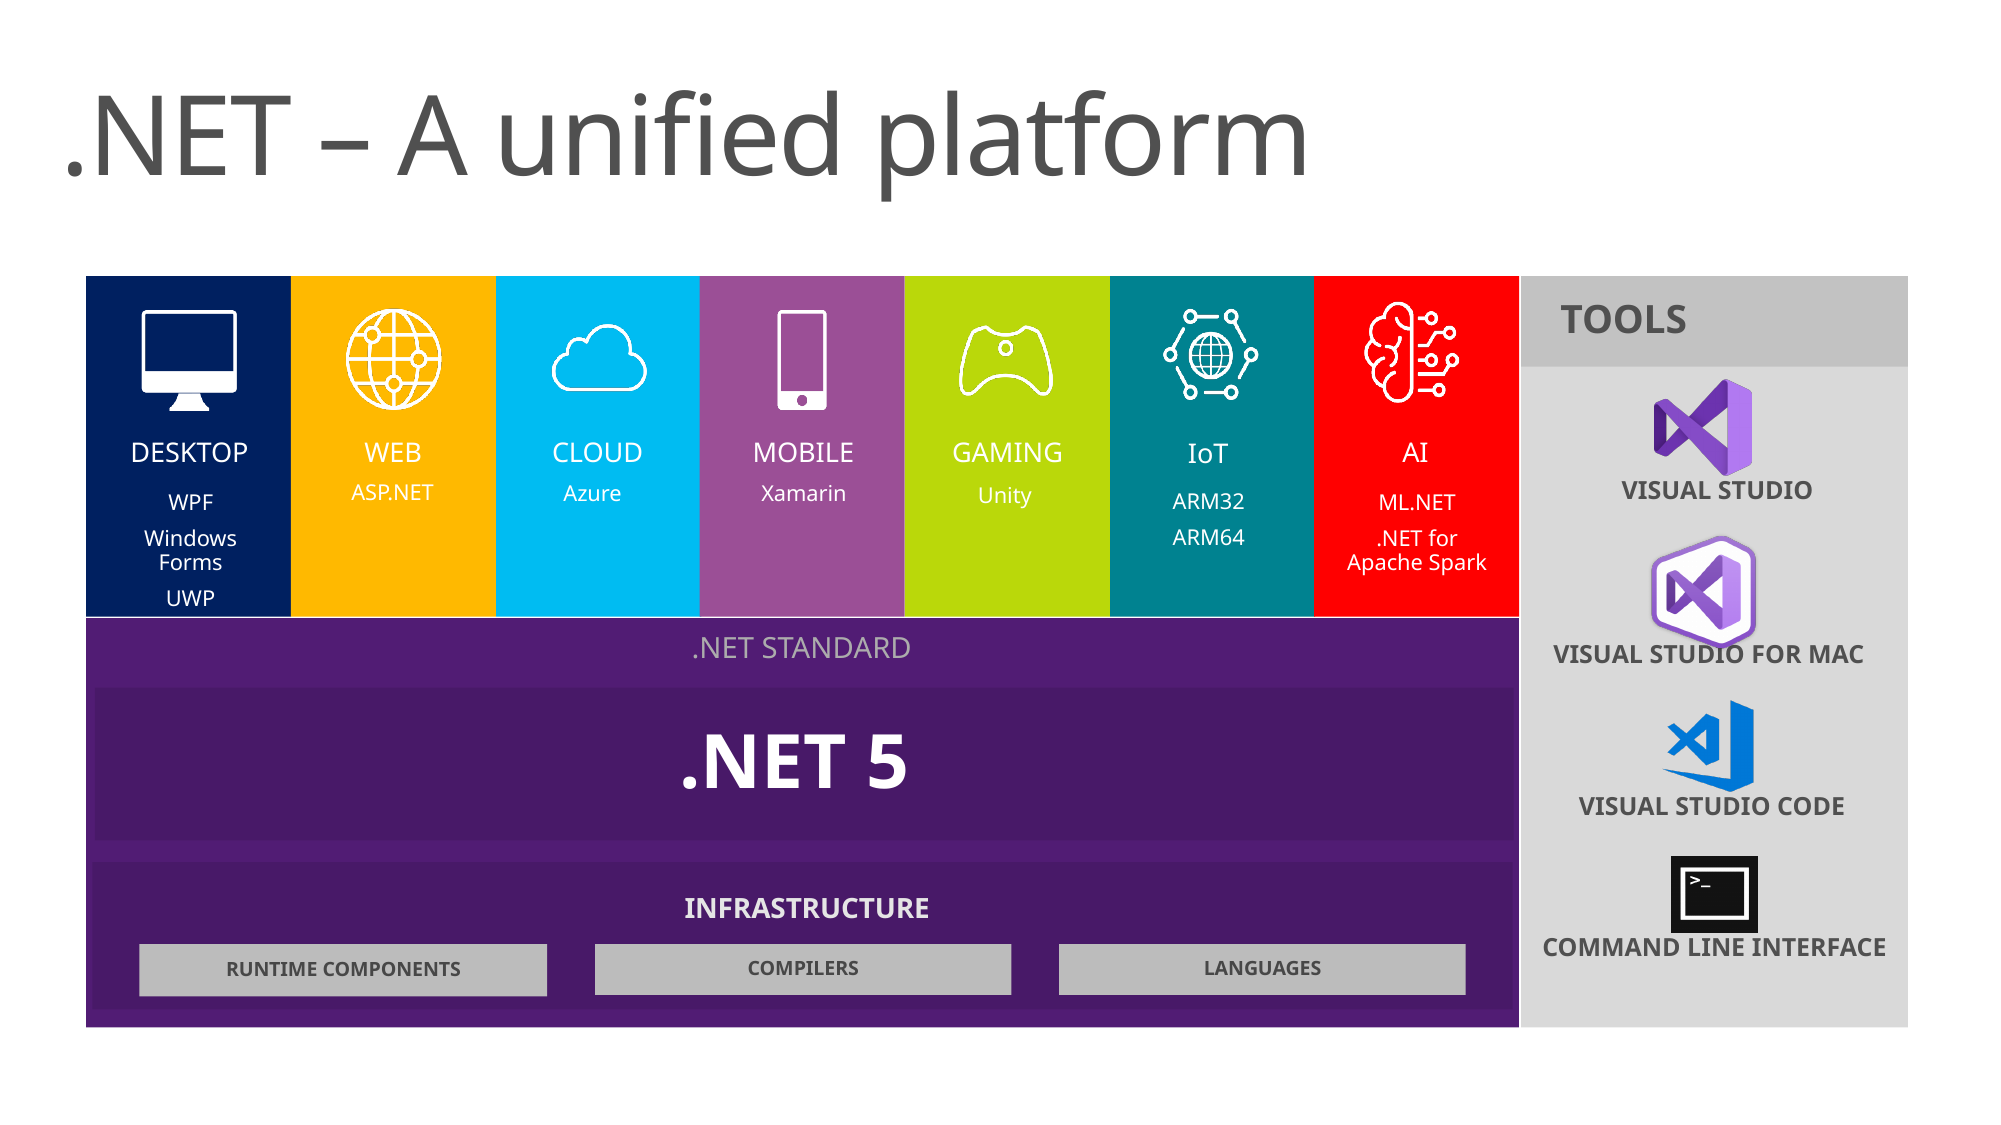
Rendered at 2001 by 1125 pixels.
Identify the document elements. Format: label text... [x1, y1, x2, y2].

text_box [290, 275, 494, 617]
text_box .NET – A unified platform [36, 20, 1966, 201]
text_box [1105, 275, 1313, 617]
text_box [699, 275, 904, 617]
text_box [1313, 275, 1520, 617]
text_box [1520, 275, 1909, 1028]
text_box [494, 275, 699, 617]
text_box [85, 617, 1520, 1028]
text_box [85, 275, 290, 617]
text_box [904, 275, 1105, 617]
